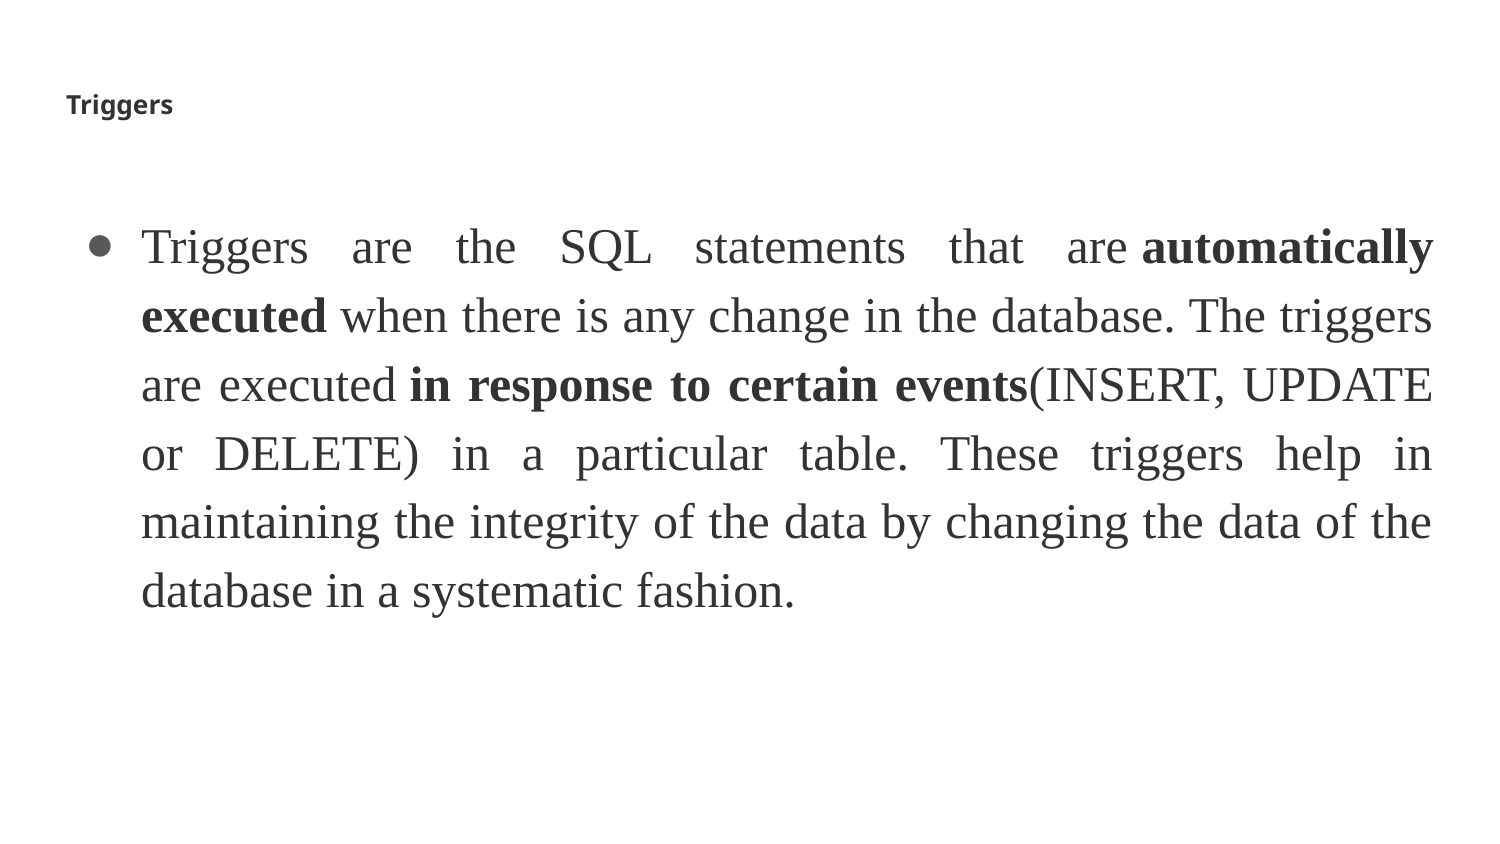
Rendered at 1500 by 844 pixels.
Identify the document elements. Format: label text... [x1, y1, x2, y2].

title Triggers [51, 72, 1449, 167]
list Triggers are the SQL statements that are automatically executed when there is any change in the database. The triggers are executed in response to certain events(INSERT, UPDATE or DELETE) in a particular table. These triggers help in maintaining the integrity of the data by changing the data of the database in a systematic fashion. [51, 189, 1449, 750]
